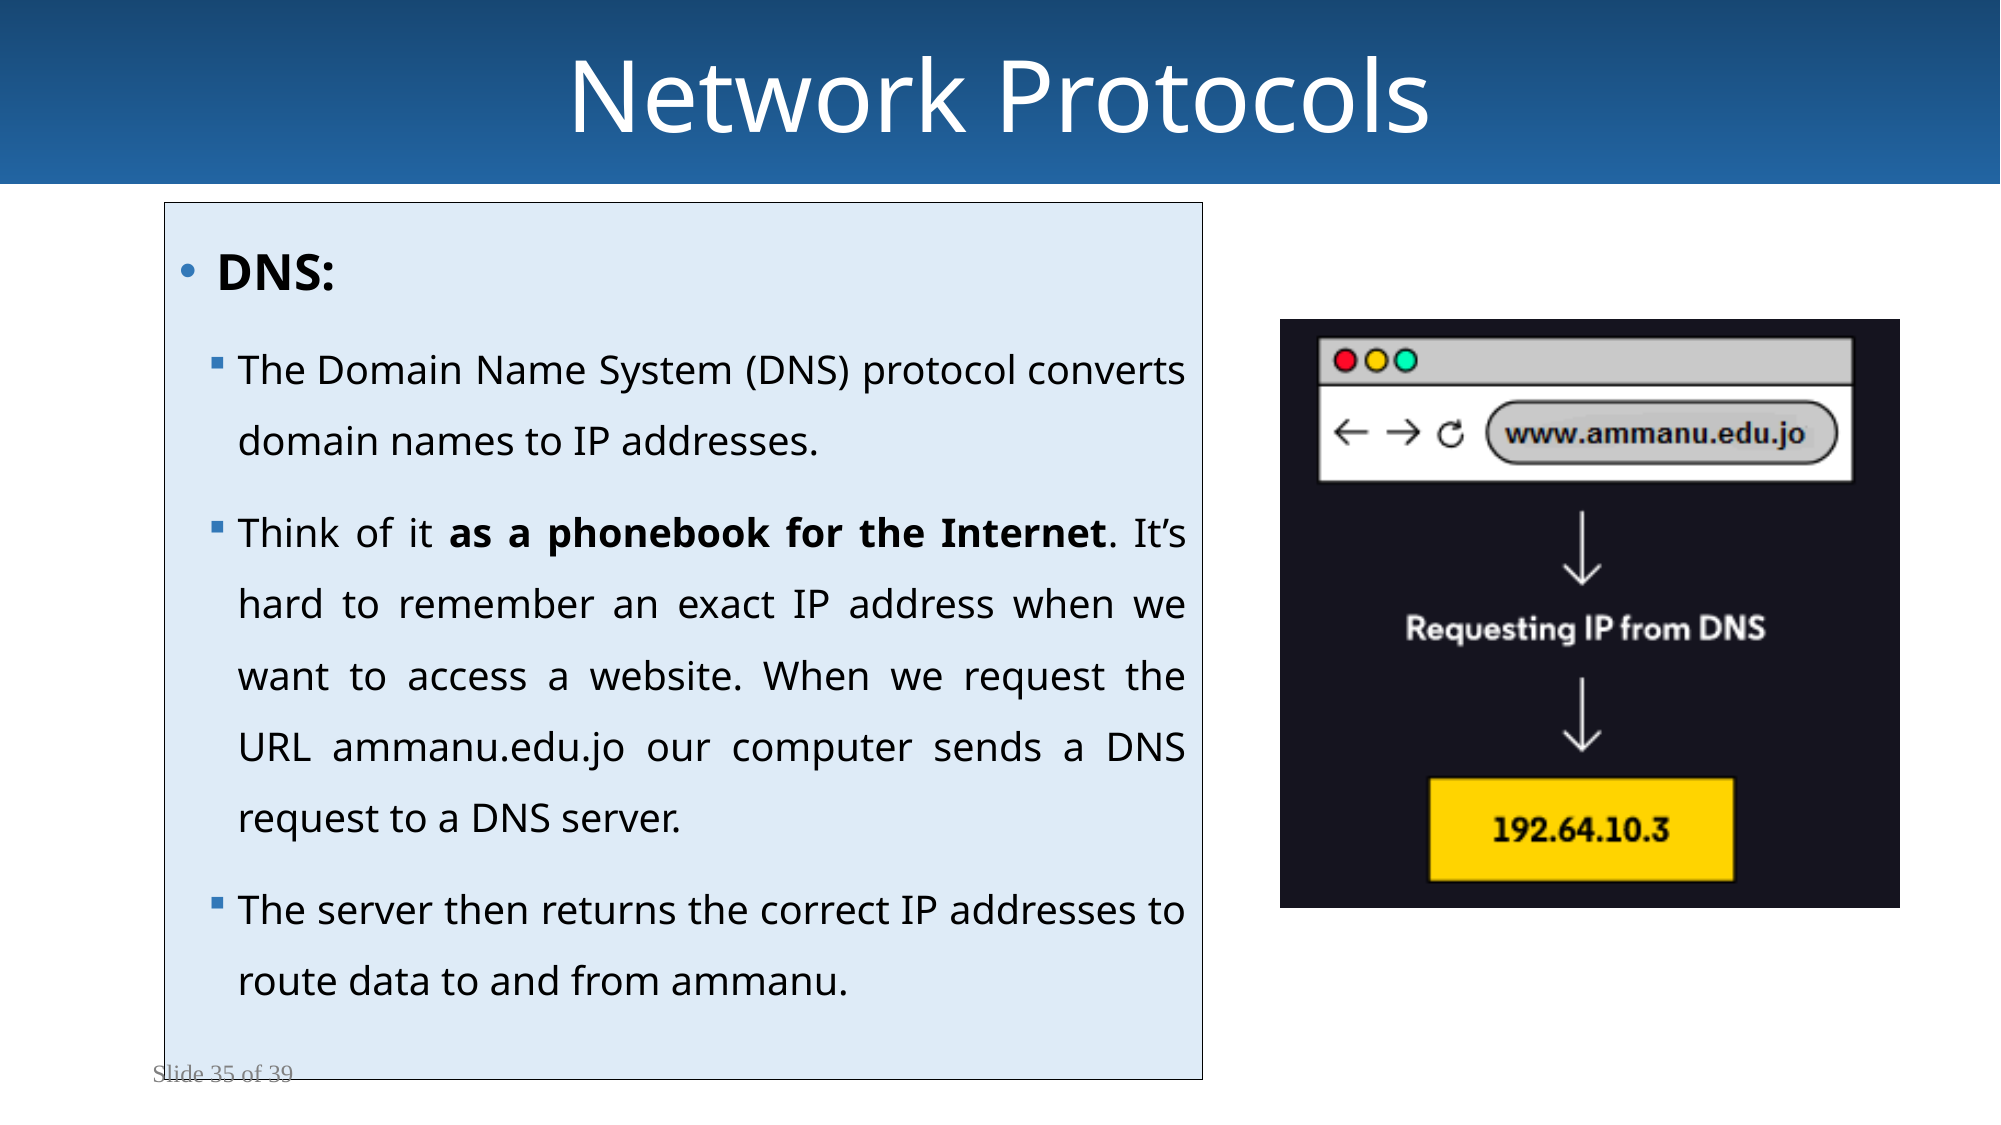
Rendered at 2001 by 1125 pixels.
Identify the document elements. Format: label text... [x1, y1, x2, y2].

list DNS: The Domain Name System (DNS) protocol converts domain names to IP addresses. Think of it as a phonebook for the Internet. It’s hard to remember an exact IP address when we want to access a website. When we request the URL ammanu.edu.jo our computer sends a DNS request to a DNS server. The server then returns the correct IP addresses to route data to and from ammanu. [164, 202, 1203, 1080]
slide_number Slide 35 of 39 [137, 1042, 588, 1103]
picture [1280, 319, 1900, 908]
text_box Network Protocols [0, 0, 2000, 185]
